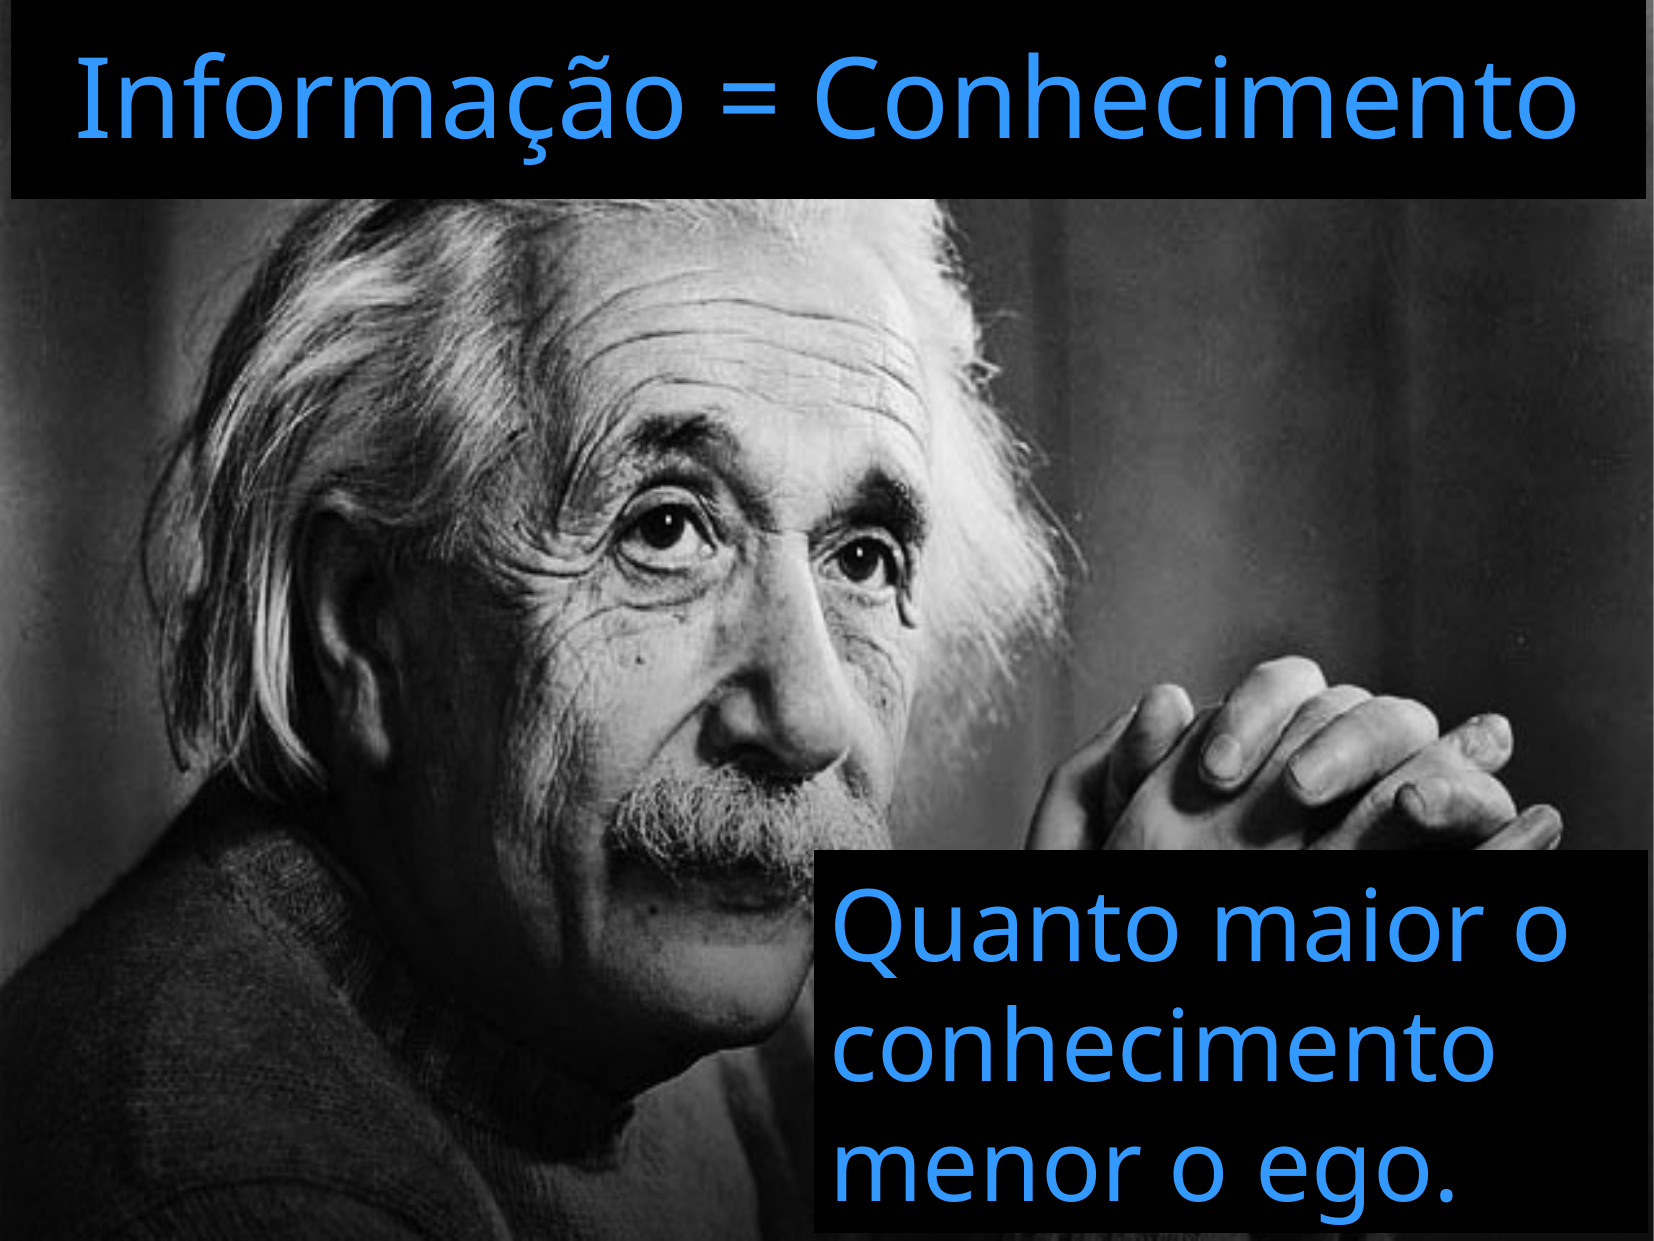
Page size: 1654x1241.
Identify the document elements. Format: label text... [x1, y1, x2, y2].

text_box Quanto maior o conhecimento menor o ego. [814, 850, 1648, 1233]
picture [0, 0, 1654, 1241]
text_box [82, 199, 1571, 257]
text_box Informação = Conhecimento [11, 0, 1646, 199]
